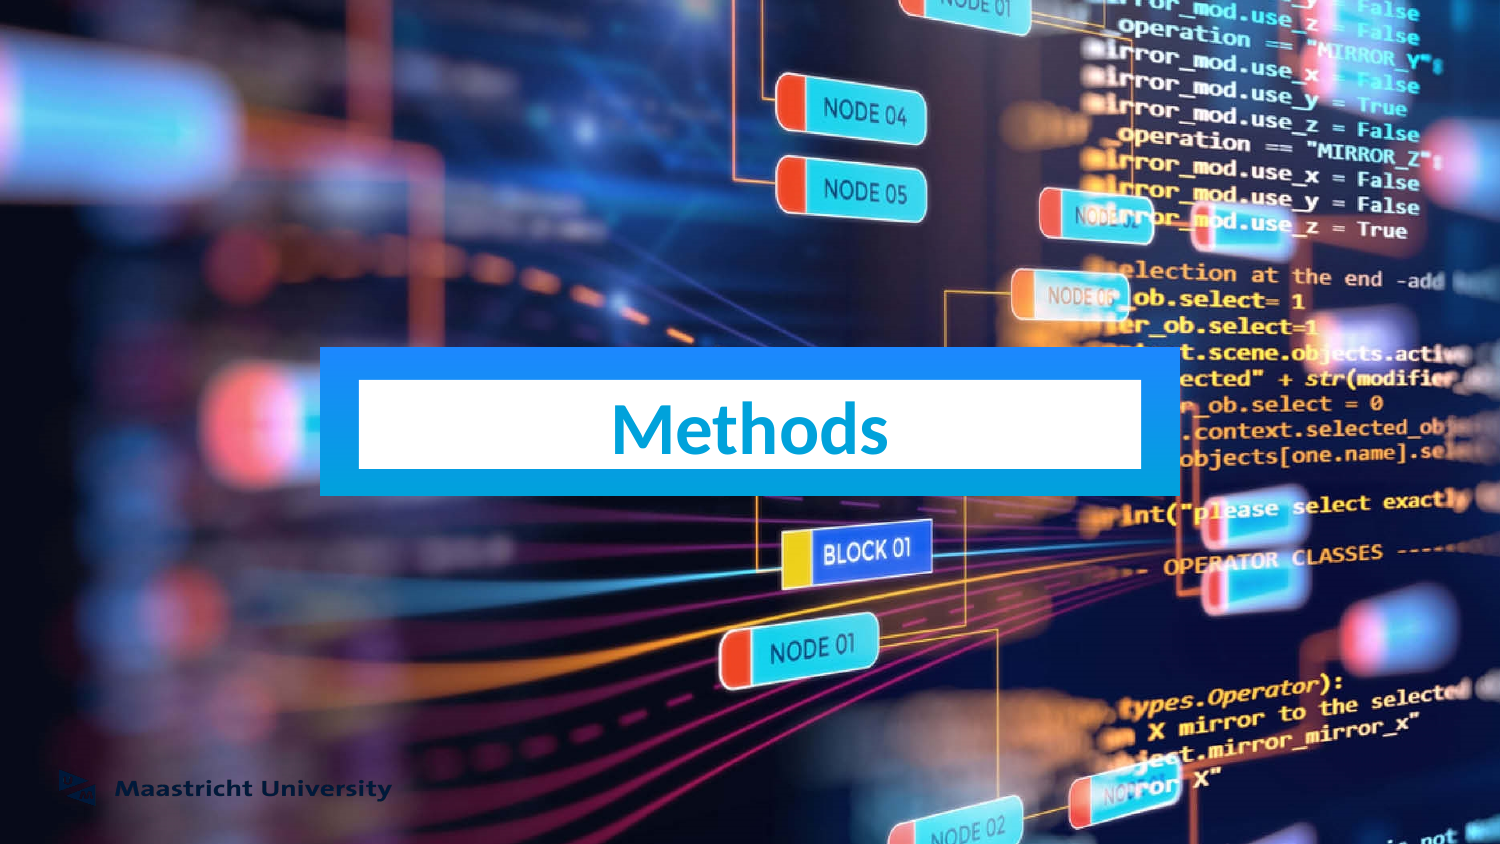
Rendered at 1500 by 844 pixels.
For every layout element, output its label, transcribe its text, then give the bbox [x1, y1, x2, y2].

text_box [320, 347, 1180, 496]
title Methods [358, 379, 1142, 469]
picture [0, 0, 1500, 844]
